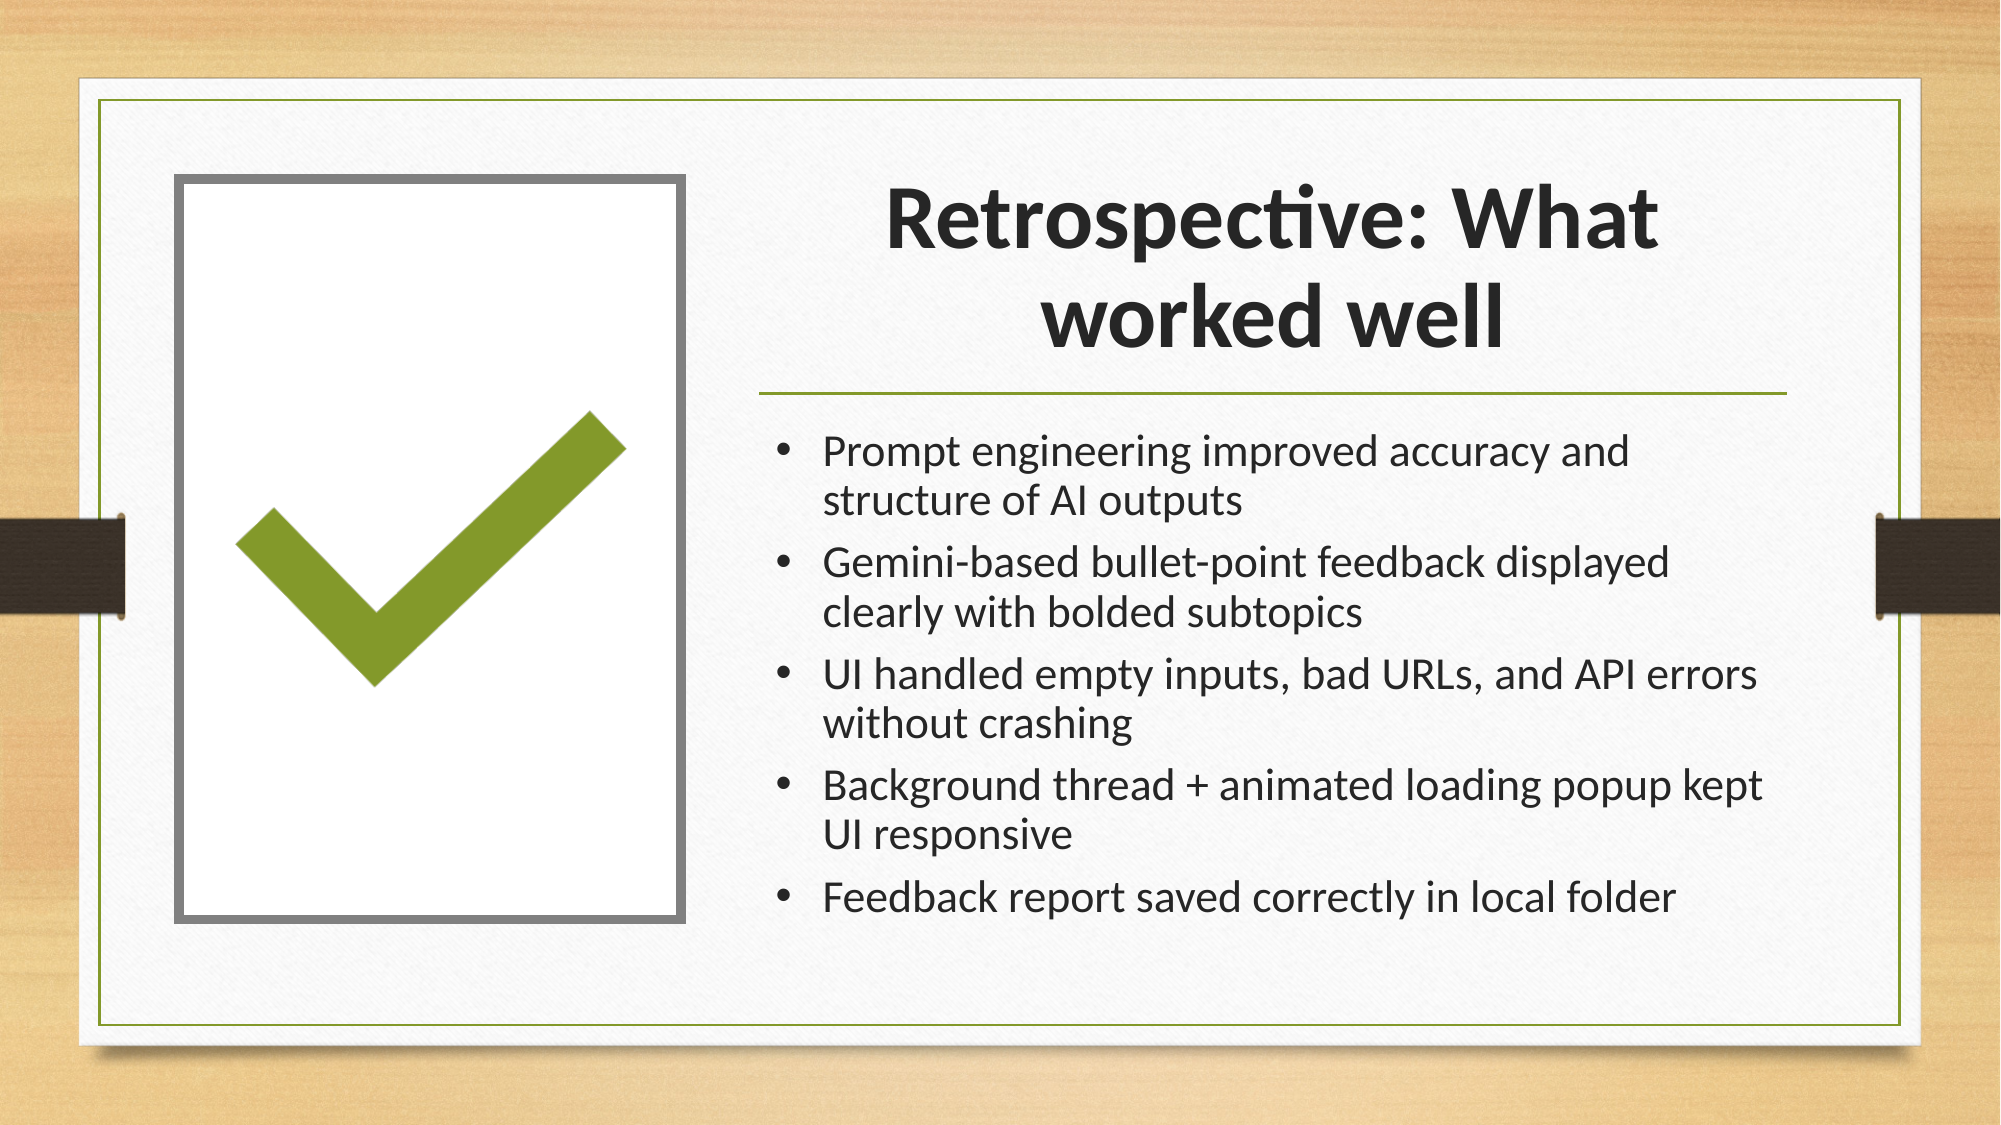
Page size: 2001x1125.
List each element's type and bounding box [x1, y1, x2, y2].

picture [231, 347, 632, 748]
text_box [0, 0, 2000, 1125]
